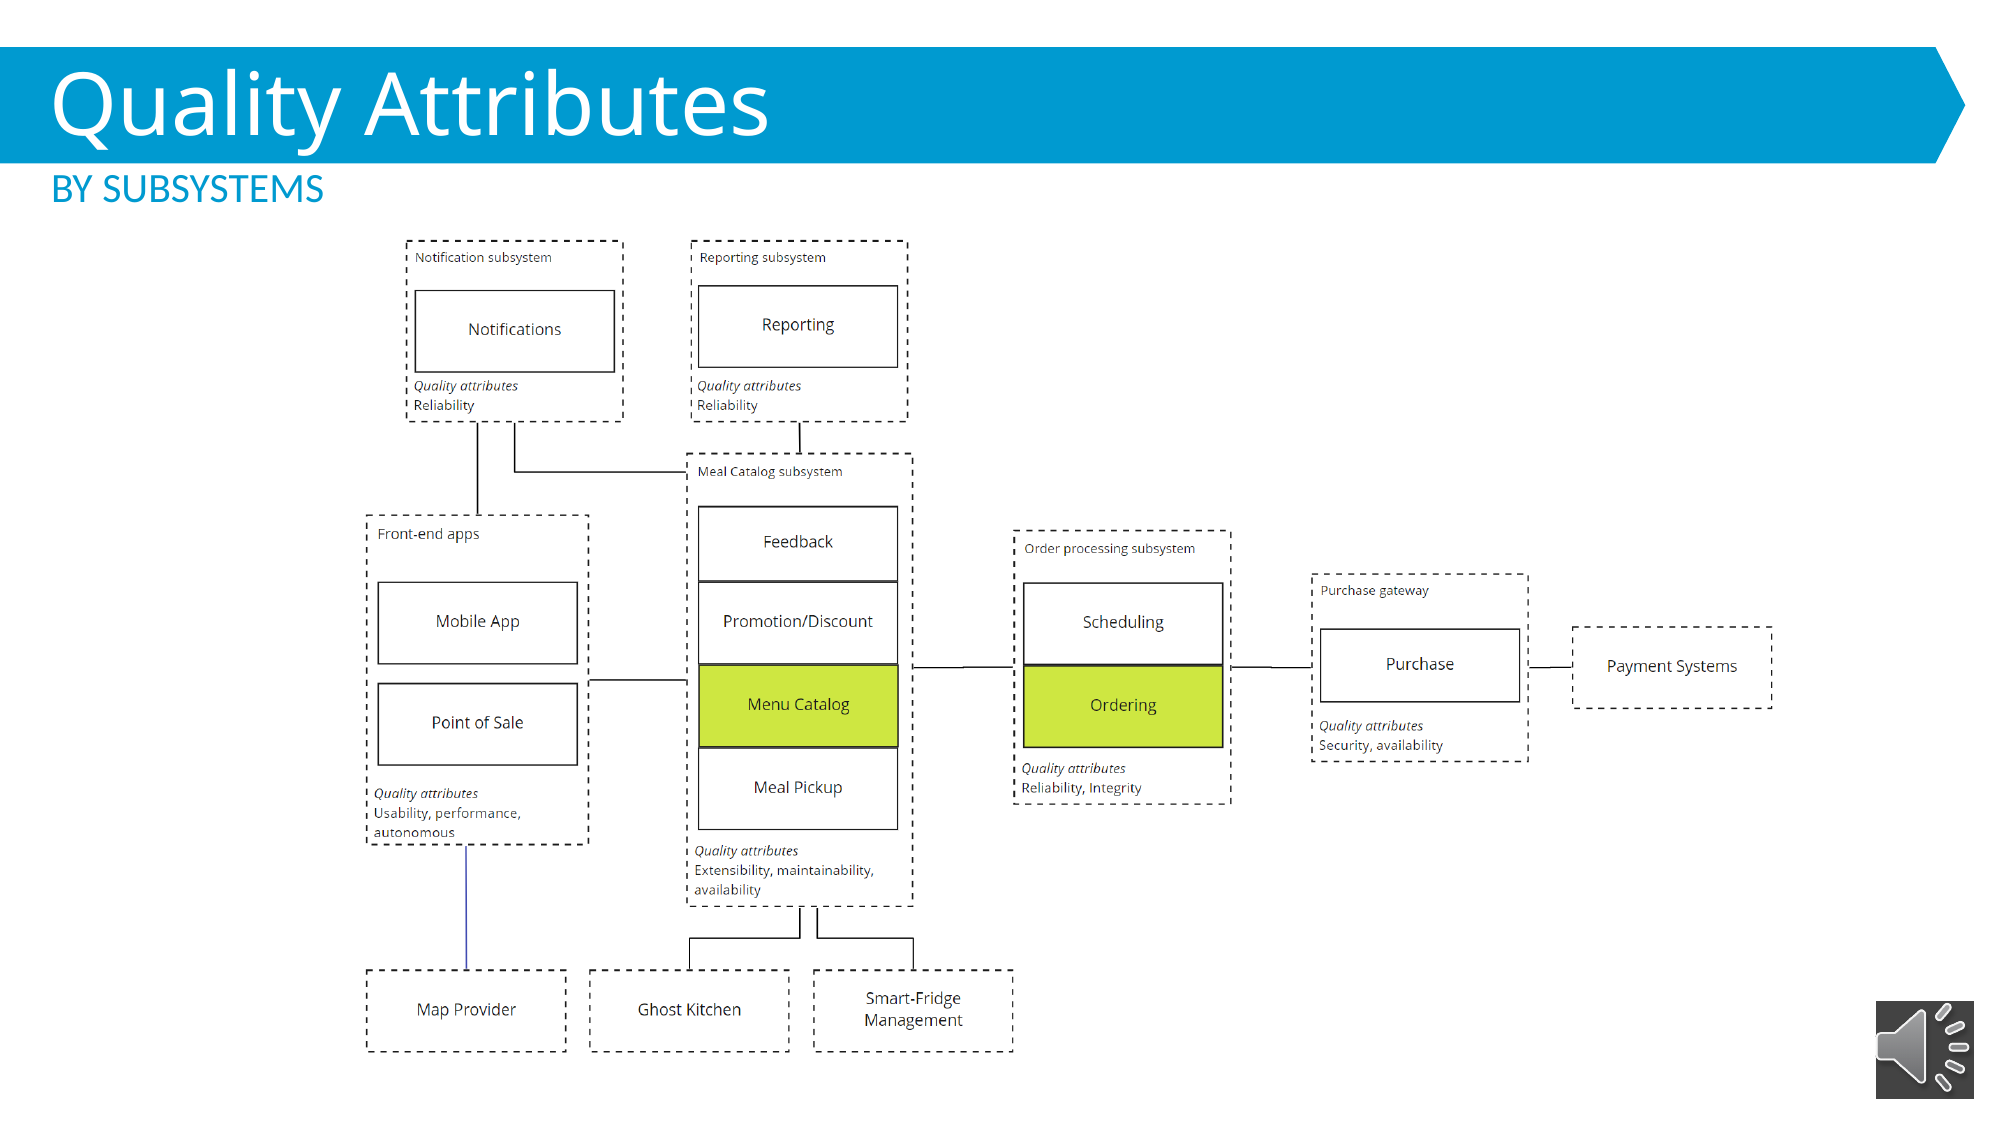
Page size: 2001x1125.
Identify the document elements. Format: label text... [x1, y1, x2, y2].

picture [294, 226, 1785, 1066]
text_box [0, 46, 1967, 165]
text_box Quality Attributes [34, 52, 1760, 162]
picture [1874, 999, 1975, 1100]
text_box BY SUBSYSTEMS [36, 153, 340, 218]
